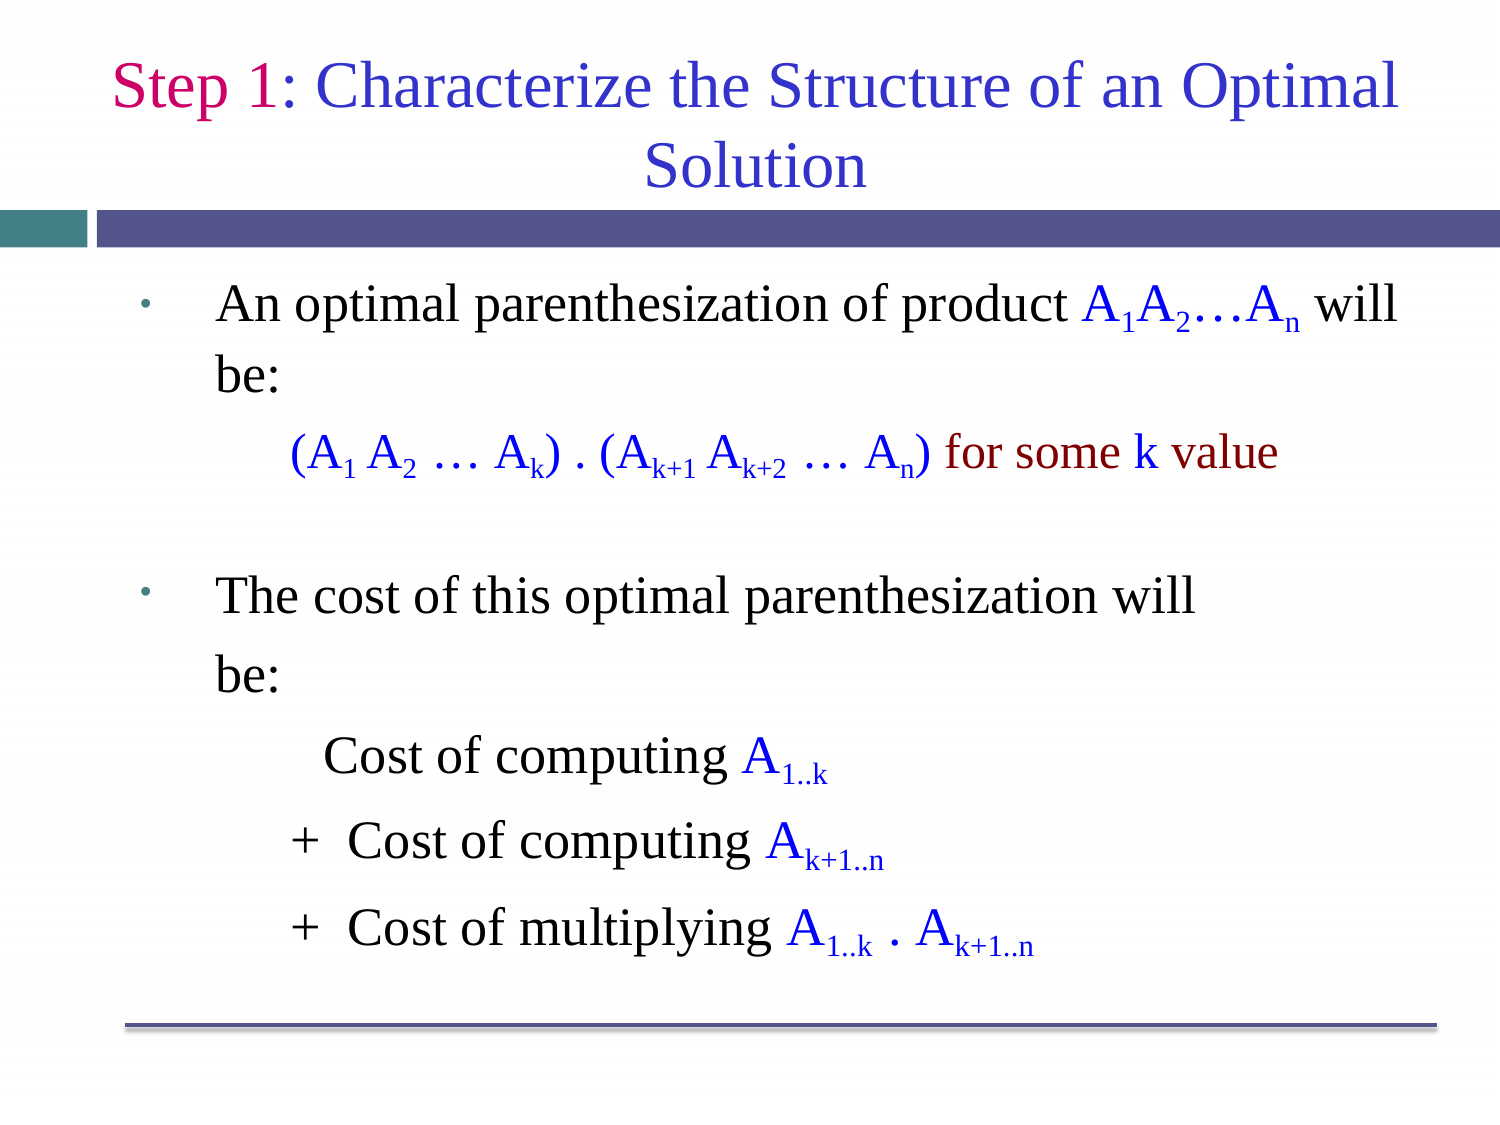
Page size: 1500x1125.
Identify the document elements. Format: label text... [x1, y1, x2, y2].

text_box [118, 1021, 1444, 1038]
text_box An optimal parenthesization of product A1A2…An will be: (A1 A2 … Ak) . (Ak+1 Ak+2 … An) for some k value The cost of this optimal parenthesization will be: Cost of computing A1..k + Cost of computing Ak+1..n + Cost of multiplying A1..k . Ak+1..n [137, 267, 1459, 963]
text_box [0, 202, 1500, 255]
text_box [0, 255, 1496, 1100]
text_box Step 1: Characterize the Structure of an Optimal Solution [4, 40, 1500, 201]
text_box [0, 210, 88, 248]
text_box [0, 0, 1496, 202]
text_box [96, 210, 1500, 248]
